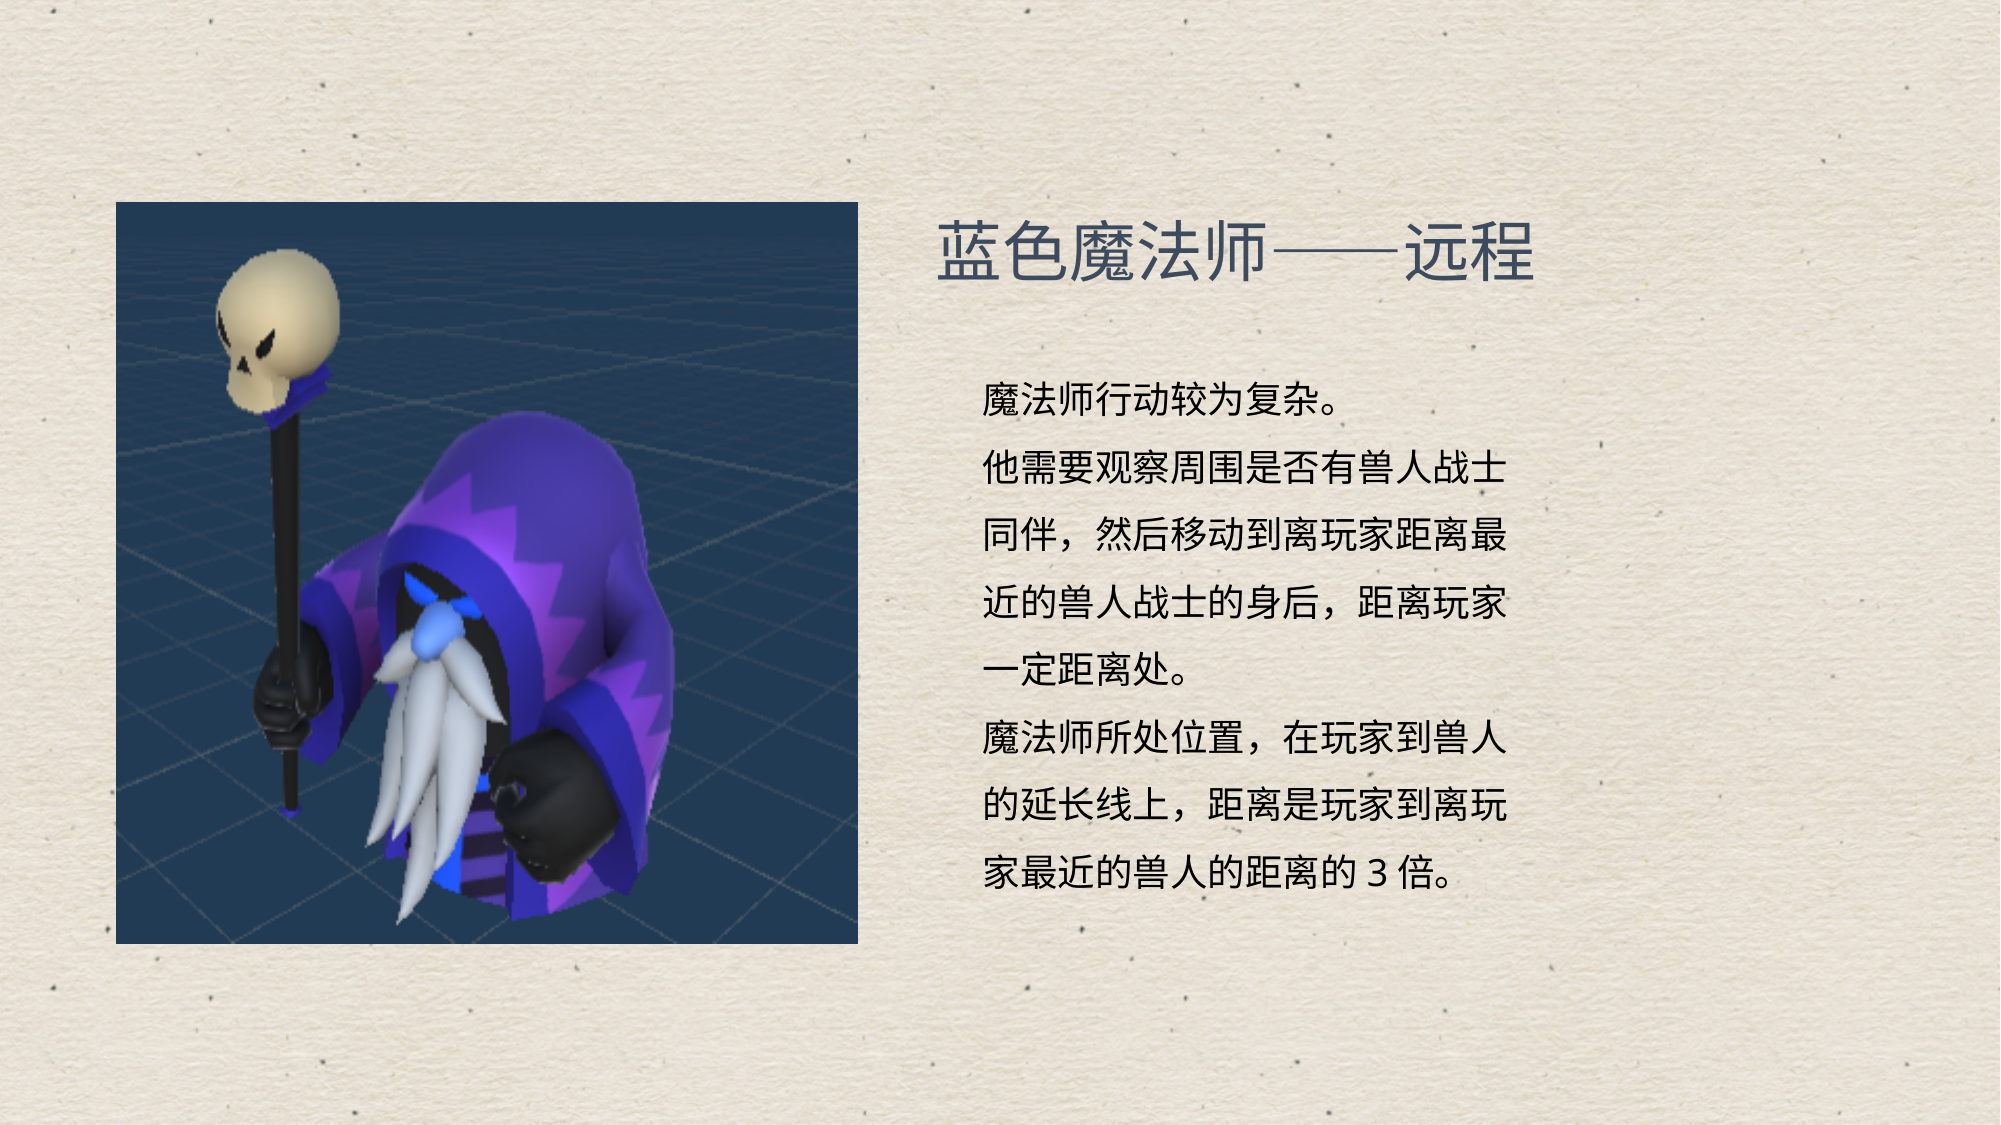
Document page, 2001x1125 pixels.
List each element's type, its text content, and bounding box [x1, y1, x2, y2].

text_box 蓝色魔法师——远程 [921, 202, 1582, 298]
picture [0, 0, 2000, 1125]
text_box 魔法师行动较为复杂。 他需要观察周围是否有兽人战士同伴，然后移动到离玩家距离最近的兽人战士的身后，距离玩家一定距离处。 魔法师所处位置，在玩家到兽人的延长线上，距离是玩家到离玩家最近的兽人的距离的3倍。 [976, 347, 1527, 900]
